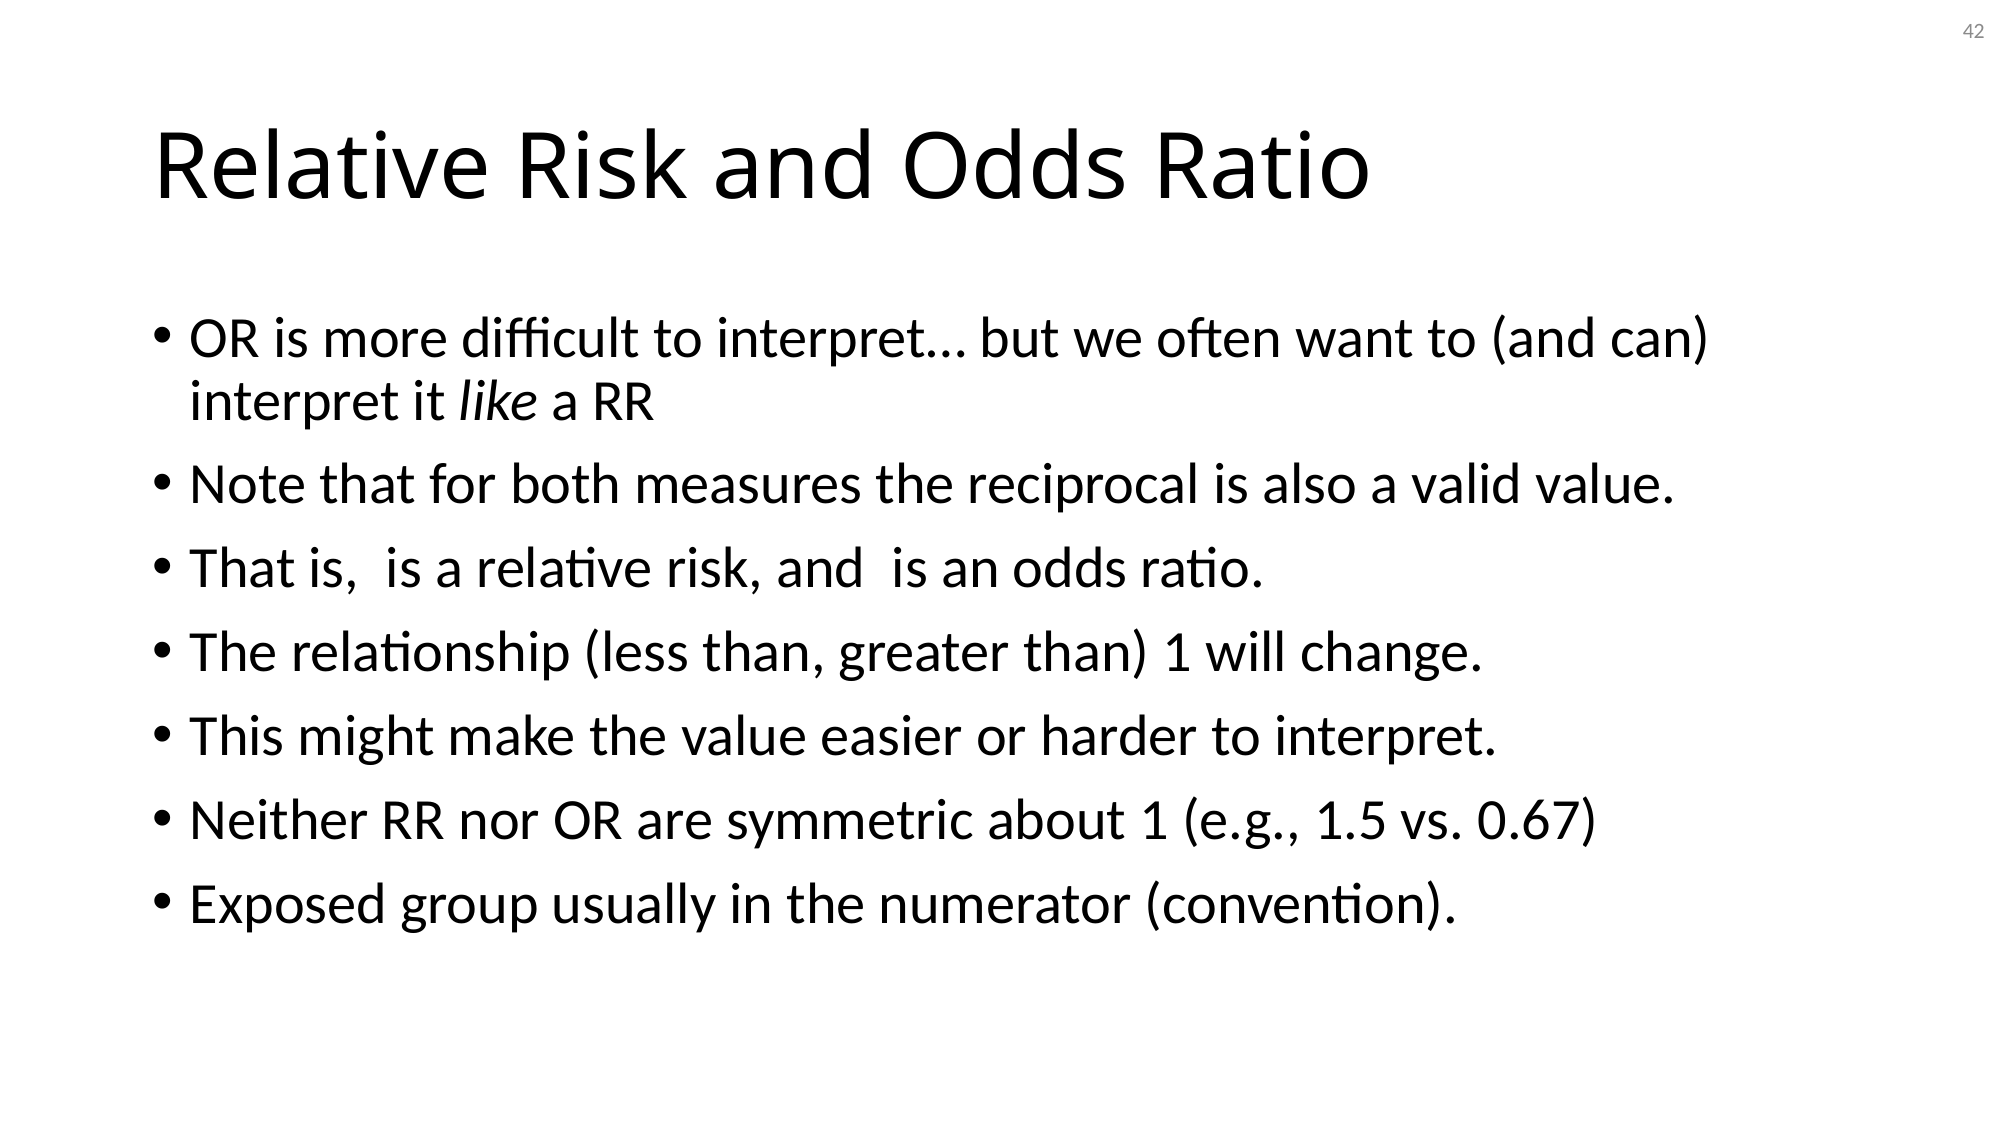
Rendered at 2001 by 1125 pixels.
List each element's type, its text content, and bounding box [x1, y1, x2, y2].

slide_number 42 [1550, 0, 2000, 60]
title Relative Risk and Odds Ratio [137, 59, 1863, 278]
